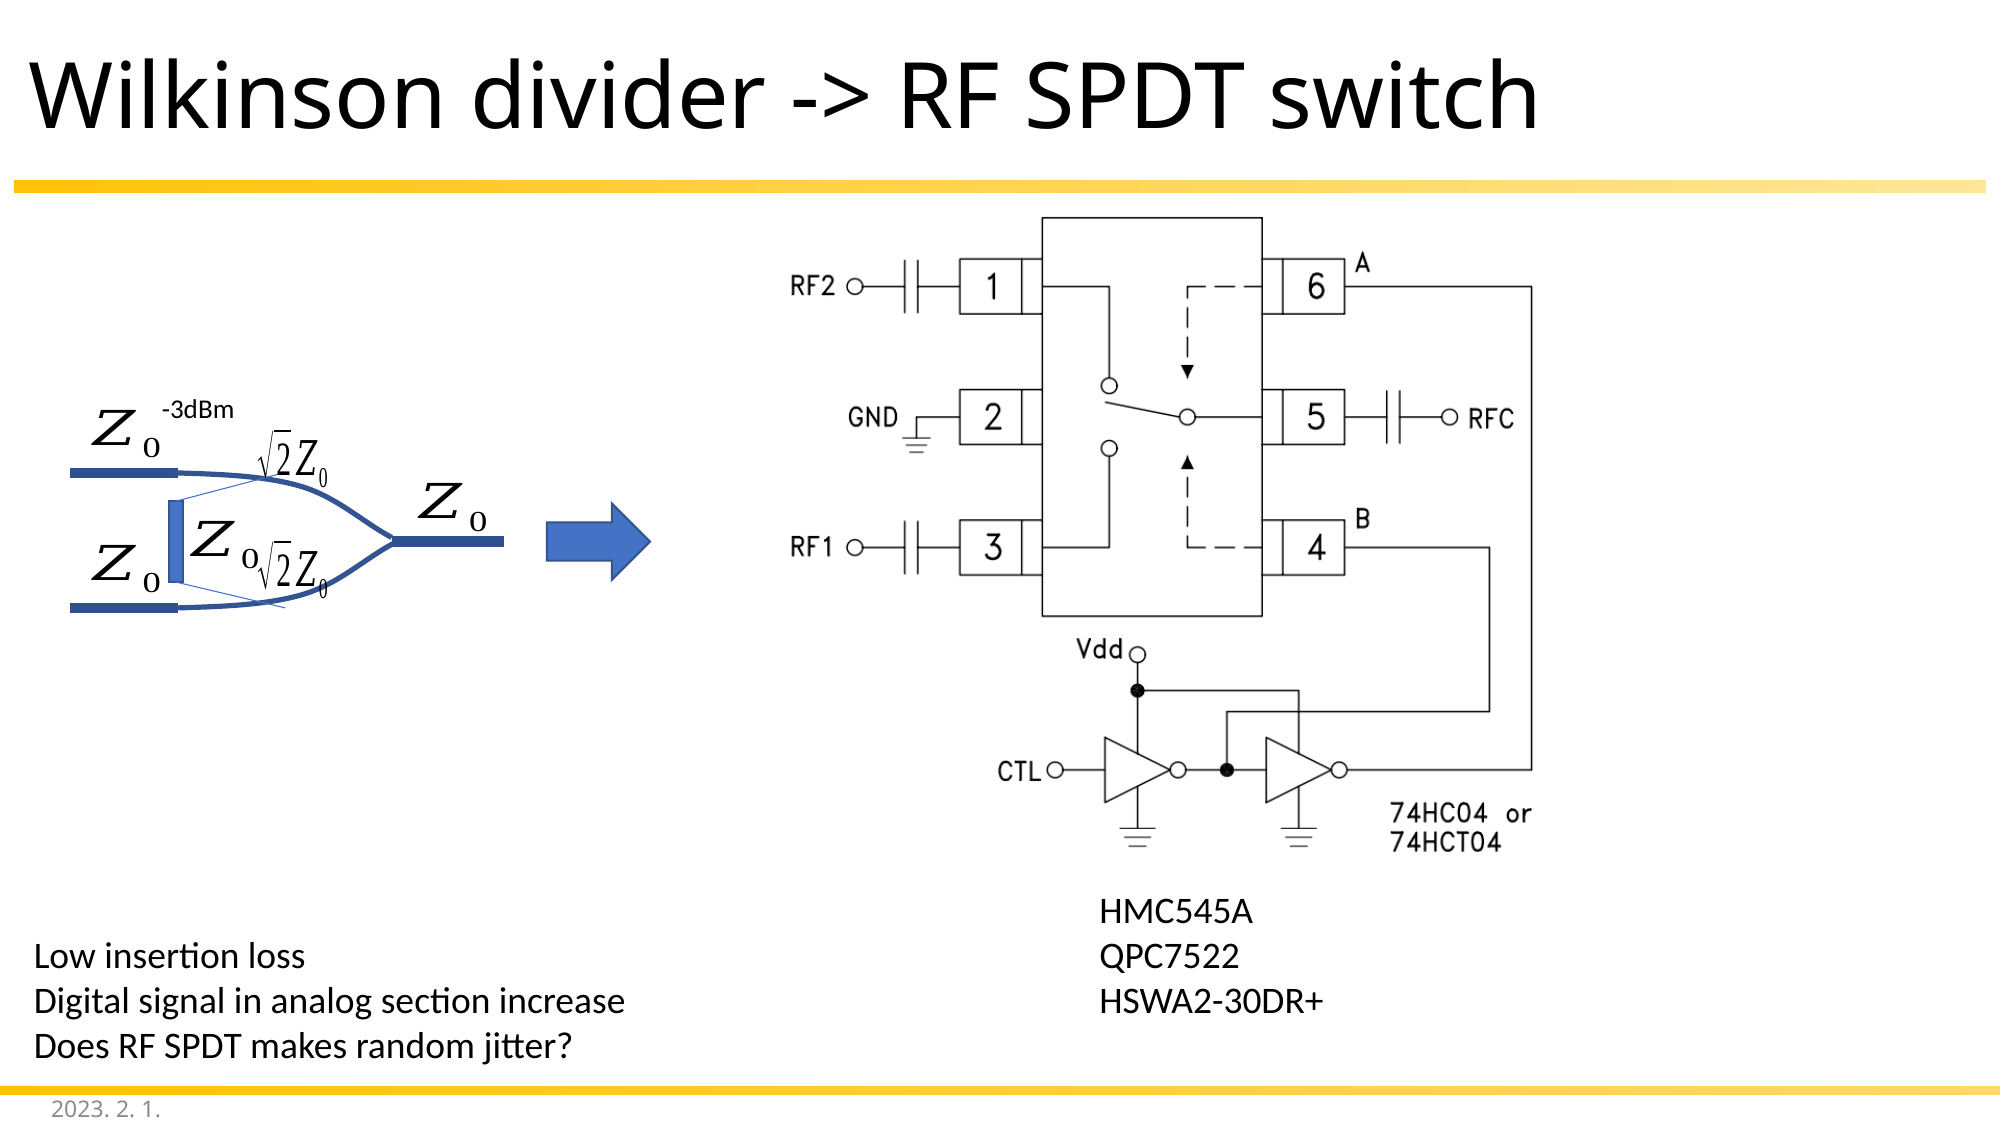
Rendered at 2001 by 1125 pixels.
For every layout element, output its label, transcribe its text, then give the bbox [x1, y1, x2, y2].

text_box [1847, 180, 1851, 192]
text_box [1840, 180, 1845, 192]
text_box [545, 500, 652, 583]
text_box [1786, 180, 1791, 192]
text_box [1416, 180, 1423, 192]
text_box [229, 478, 393, 539]
title Wilkinson divider -> RF SPDT switch [13, 25, 1986, 173]
text_box [177, 594, 262, 609]
text_box -3dBm [147, 384, 328, 432]
text_box Low insertion loss Digital signal in analog section increase Does RF SPDT makes random jitter? [18, 923, 765, 1074]
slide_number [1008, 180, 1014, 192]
text_box [175, 471, 261, 488]
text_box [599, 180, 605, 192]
text_box [227, 542, 395, 603]
slide_number 2023. 2. 1. [36, 1078, 486, 1125]
text_box [168, 500, 184, 583]
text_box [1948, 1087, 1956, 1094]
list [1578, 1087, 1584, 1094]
picture [774, 193, 1581, 881]
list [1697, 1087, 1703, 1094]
text_box HMC545A QPC7522 HSWA2-30DR+ [1084, 881, 1581, 1029]
